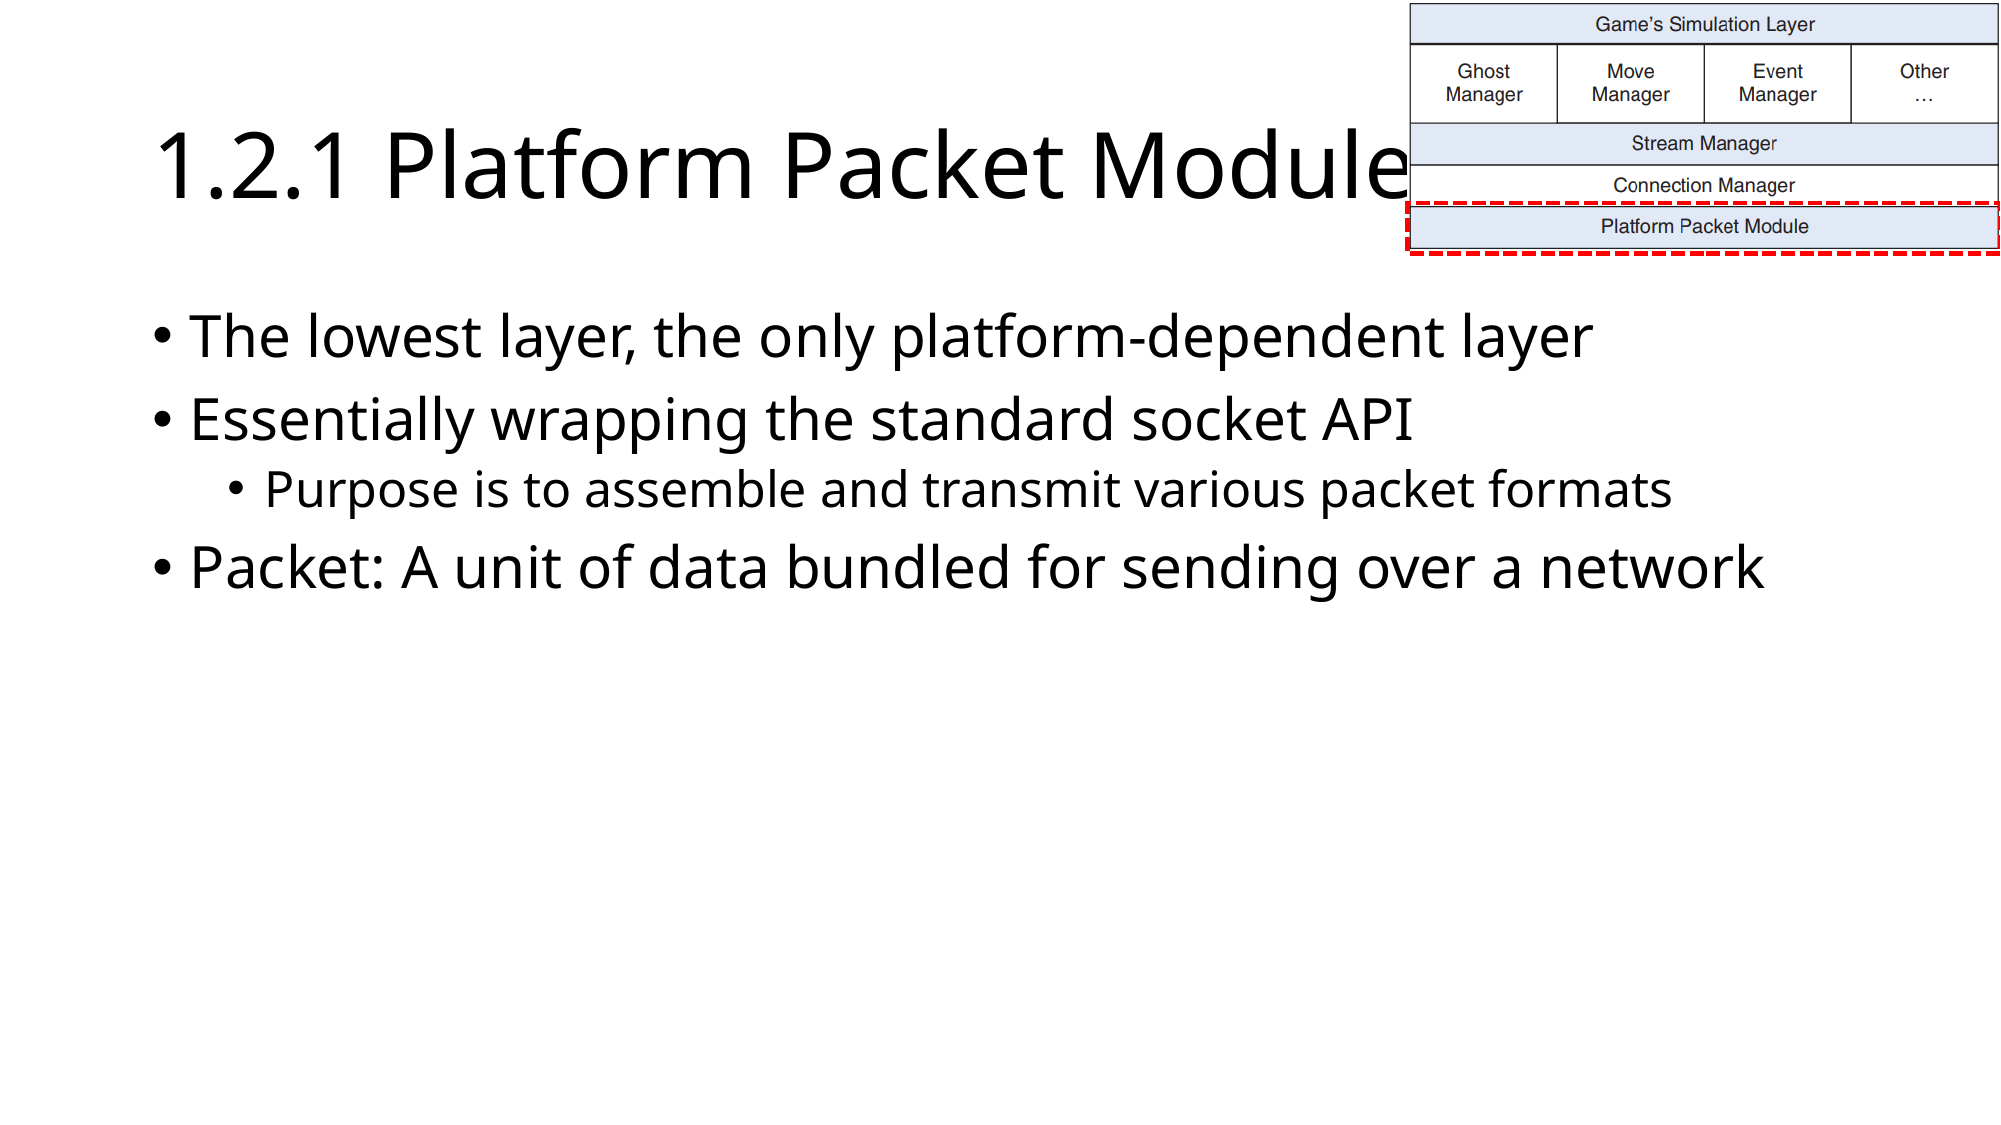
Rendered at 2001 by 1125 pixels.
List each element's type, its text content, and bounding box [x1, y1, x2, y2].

list The lowest layer, the only platform-dependent layer Essentially wrapping the standard socket API Purpose is to assemble and transmit various packet formats Packet: A unit of data bundled for sending over a network [137, 299, 1863, 1014]
title 1.2.1 Platform Packet Module [137, 59, 1863, 278]
picture [1407, 0, 2000, 254]
